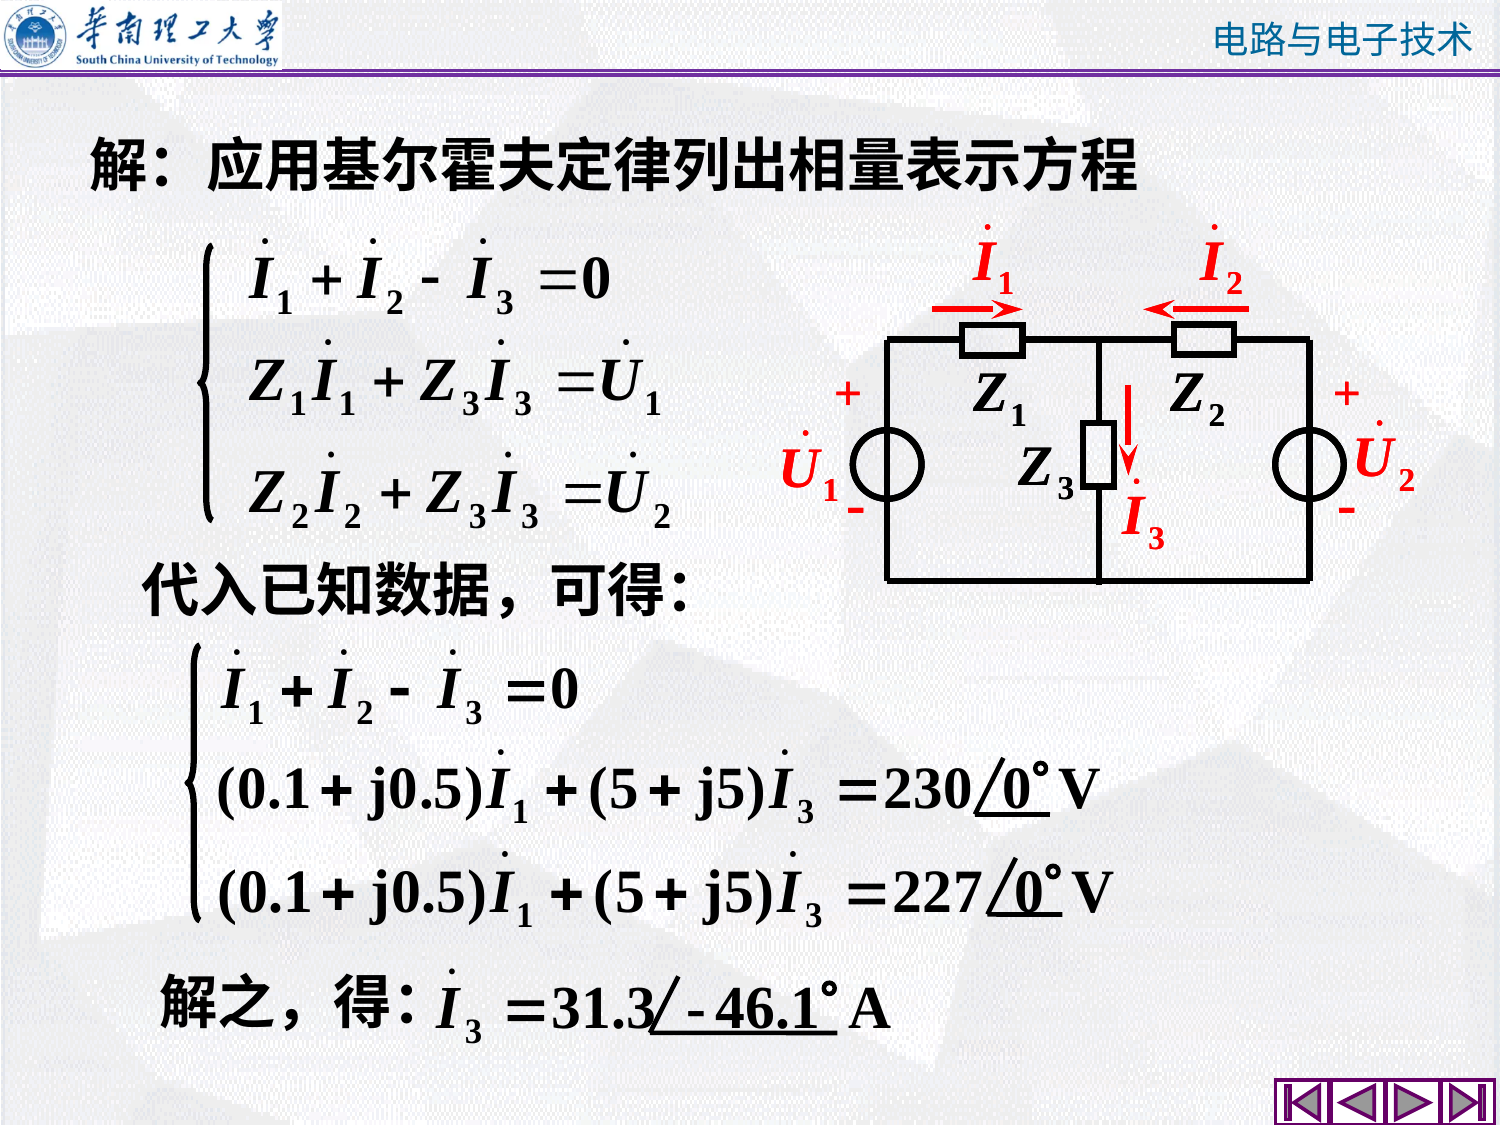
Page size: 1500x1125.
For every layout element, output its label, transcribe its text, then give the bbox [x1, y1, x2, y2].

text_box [187, 645, 1125, 940]
text_box 代入已知数据，可得： [126, 545, 740, 631]
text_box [144, 957, 900, 1056]
text_box 解：应用基尔霍夫定律列出相量表示方程 [74, 120, 1213, 206]
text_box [199, 232, 682, 541]
picture [1, 0, 1500, 70]
picture [1, 77, 1500, 1125]
